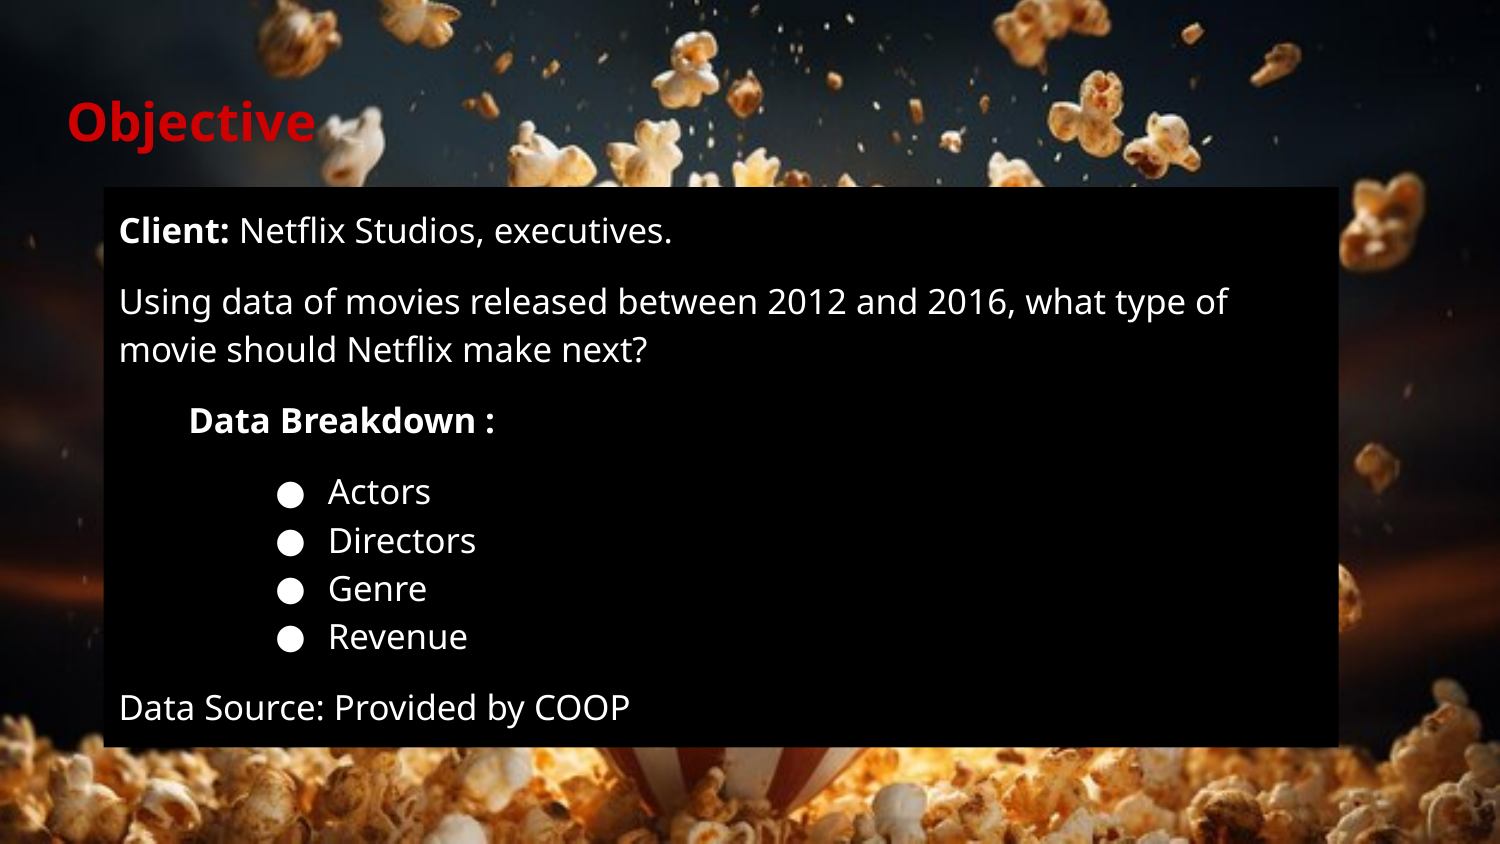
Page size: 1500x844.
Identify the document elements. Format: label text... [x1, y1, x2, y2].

title Objective [51, 72, 1449, 167]
picture [0, 0, 1500, 844]
list Client: Netflix Studios, executives. Using data of movies released between 2012 and 2016, what type of movie should Netflix make next? Data Breakdown : Actors Directors Genre Revenue Data Source: Provided by COOP [103, 187, 1339, 748]
